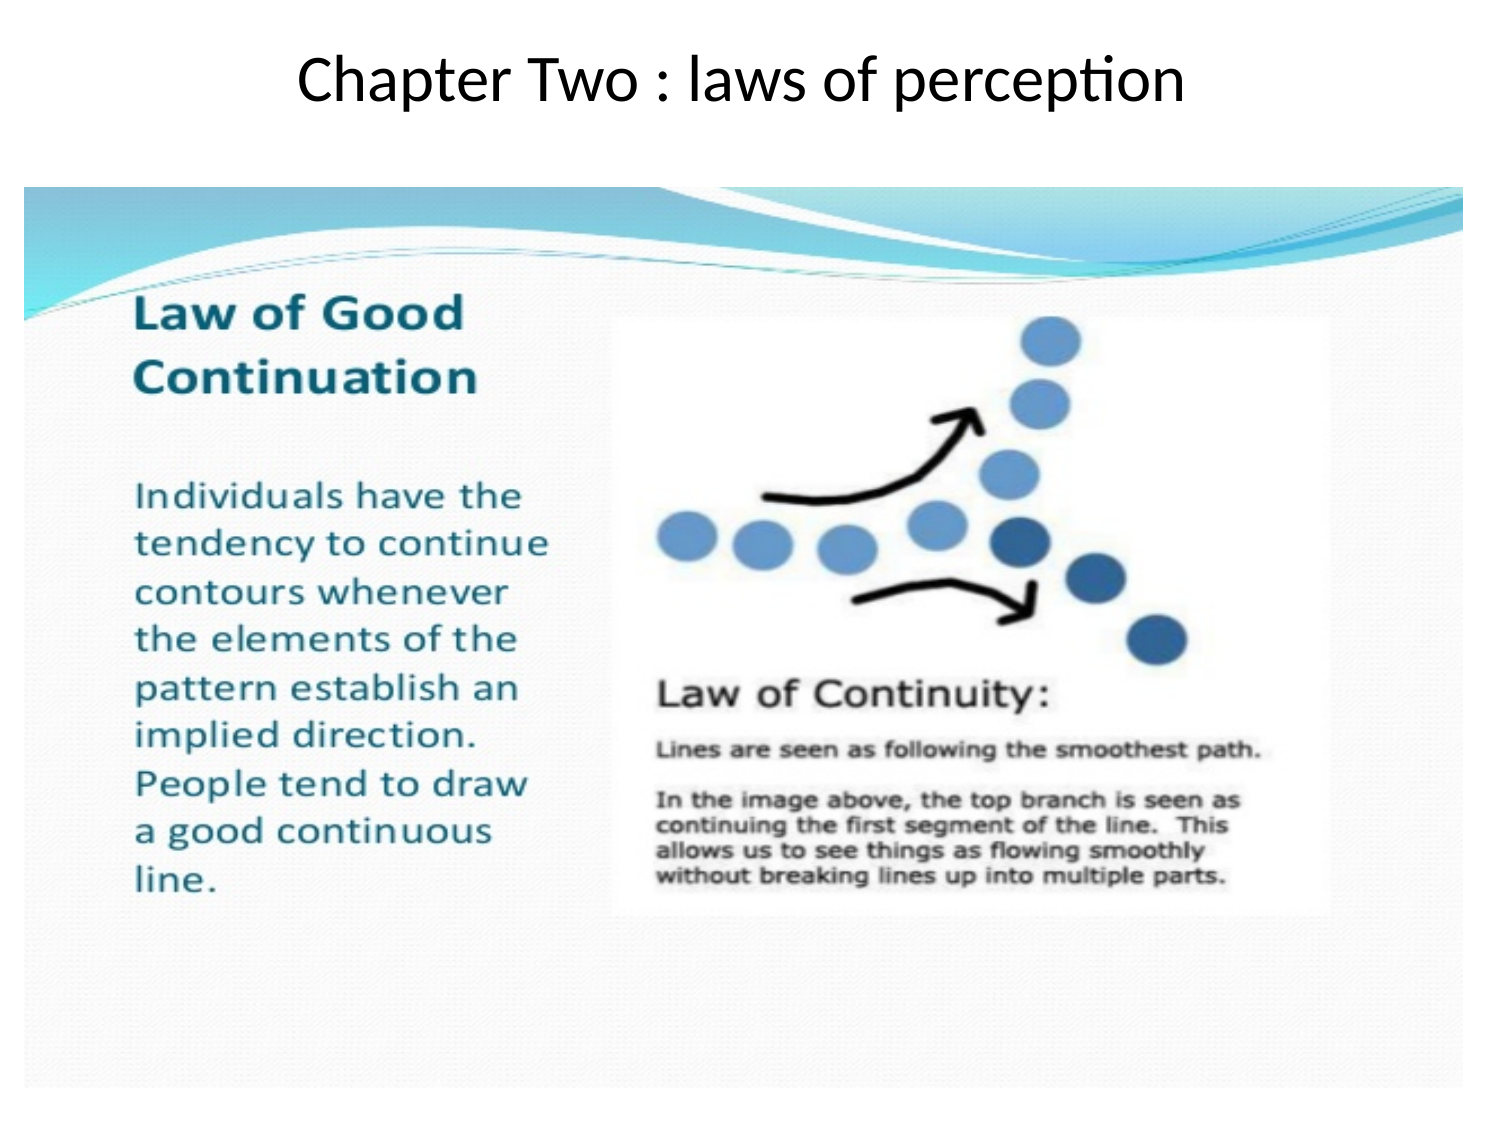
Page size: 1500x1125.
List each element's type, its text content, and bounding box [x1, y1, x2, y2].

title Chapter Two : laws of perception [75, 24, 1425, 125]
picture [24, 187, 1463, 1088]
